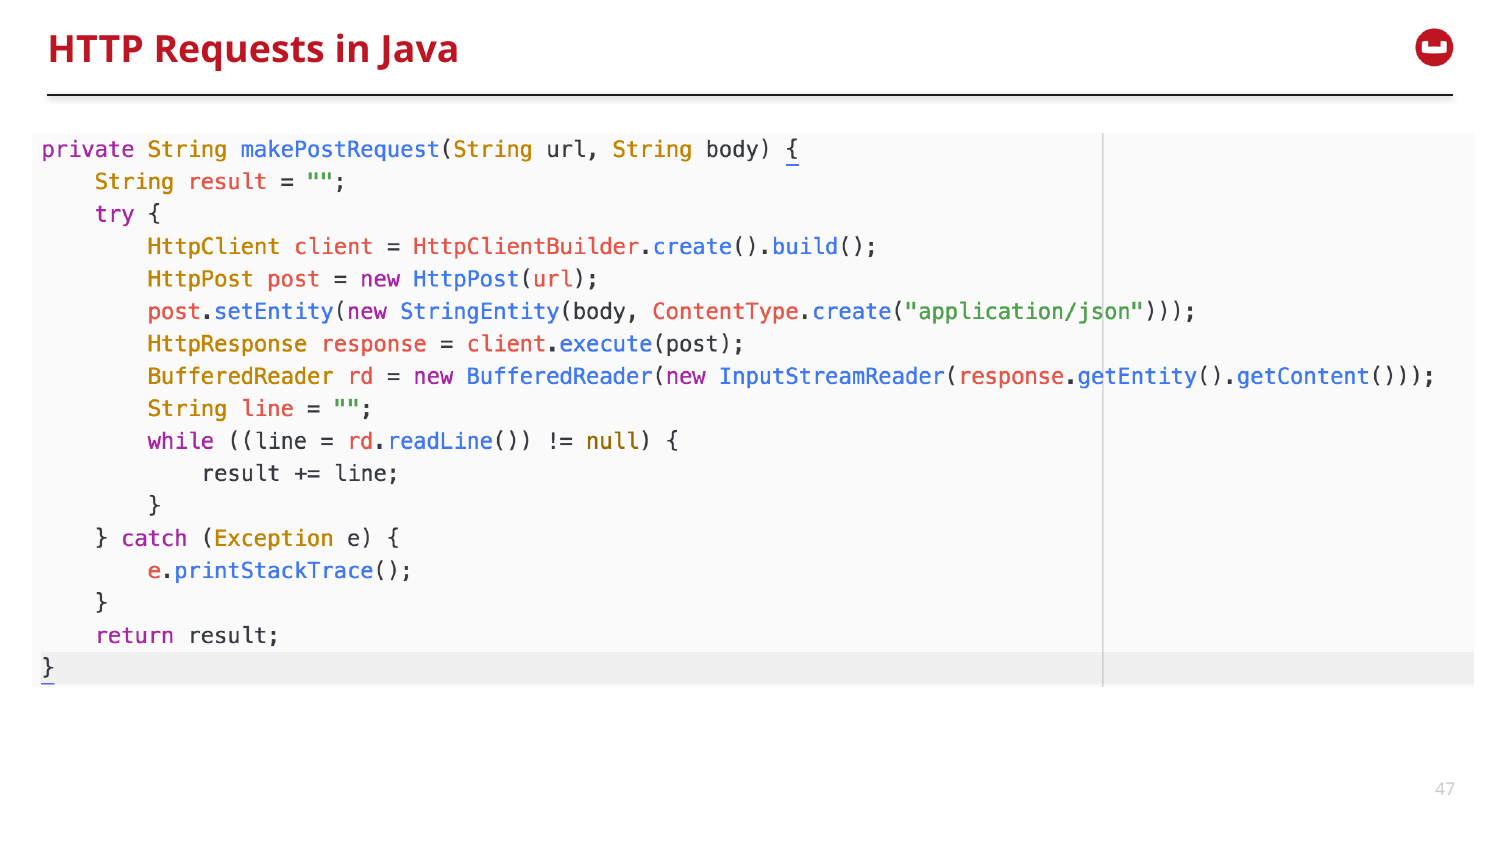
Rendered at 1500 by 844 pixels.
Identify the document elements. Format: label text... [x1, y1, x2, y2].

picture [32, 133, 1474, 687]
picture [1414, 27, 1454, 67]
title HTTP Requests in Java [32, 7, 1345, 96]
